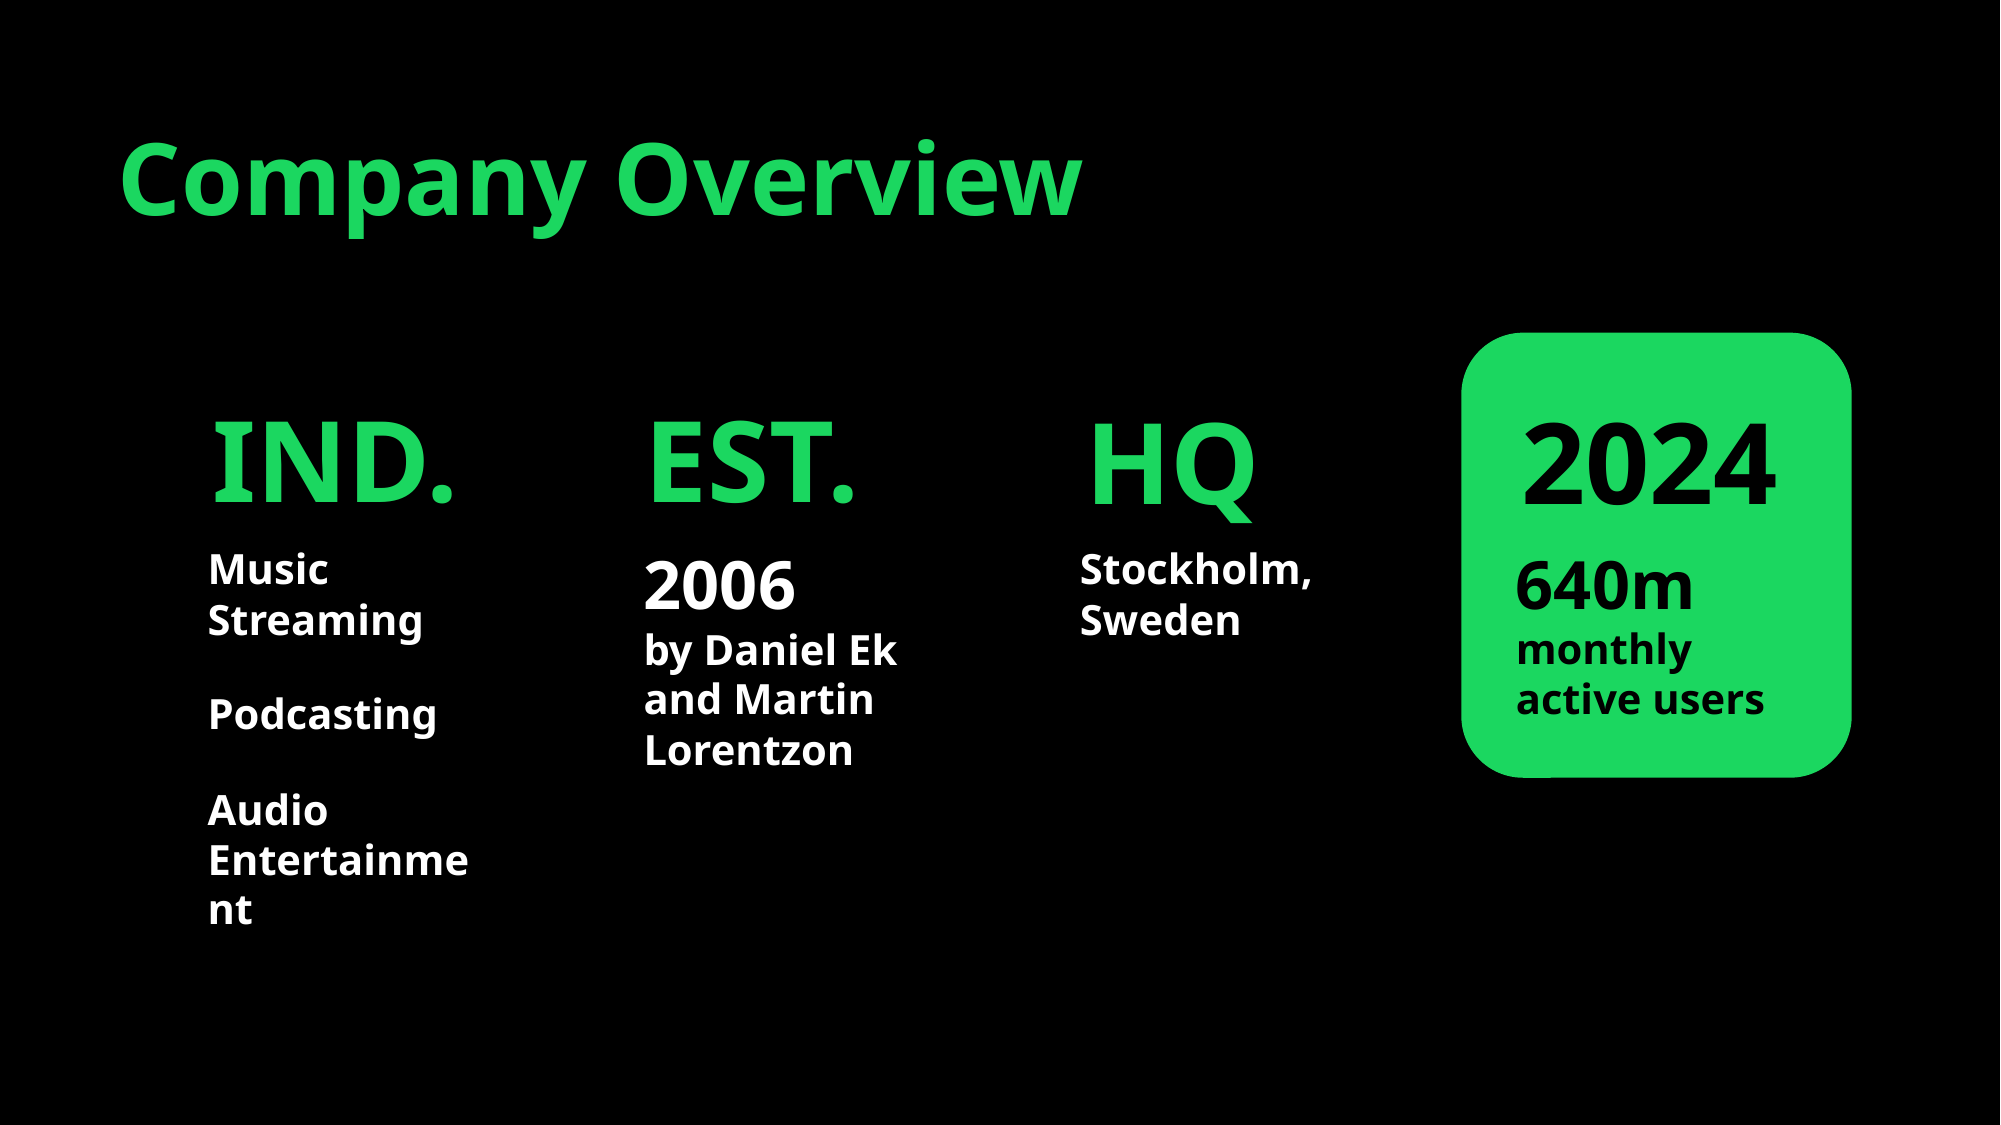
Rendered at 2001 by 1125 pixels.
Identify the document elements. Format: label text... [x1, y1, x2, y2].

text_box Music Streaming Podcasting Audio Entertainment [192, 535, 508, 941]
text_box HQ [1070, 384, 1375, 535]
text_box [1459, 331, 1854, 776]
text_box 2024 [1506, 384, 1812, 535]
text_box Company Overview [103, 107, 1101, 243]
text_box EST. [629, 382, 935, 533]
text_box IND. [197, 382, 503, 533]
text_box 640m monthly active users 180+ markets worldwide 100m+ tracks 6m+ Podcast titles [1501, 535, 1817, 1125]
text_box 2006 by Daniel Ek and Martin Lorentzon [628, 535, 944, 781]
text_box Stockholm, Sweden [1064, 535, 1381, 651]
